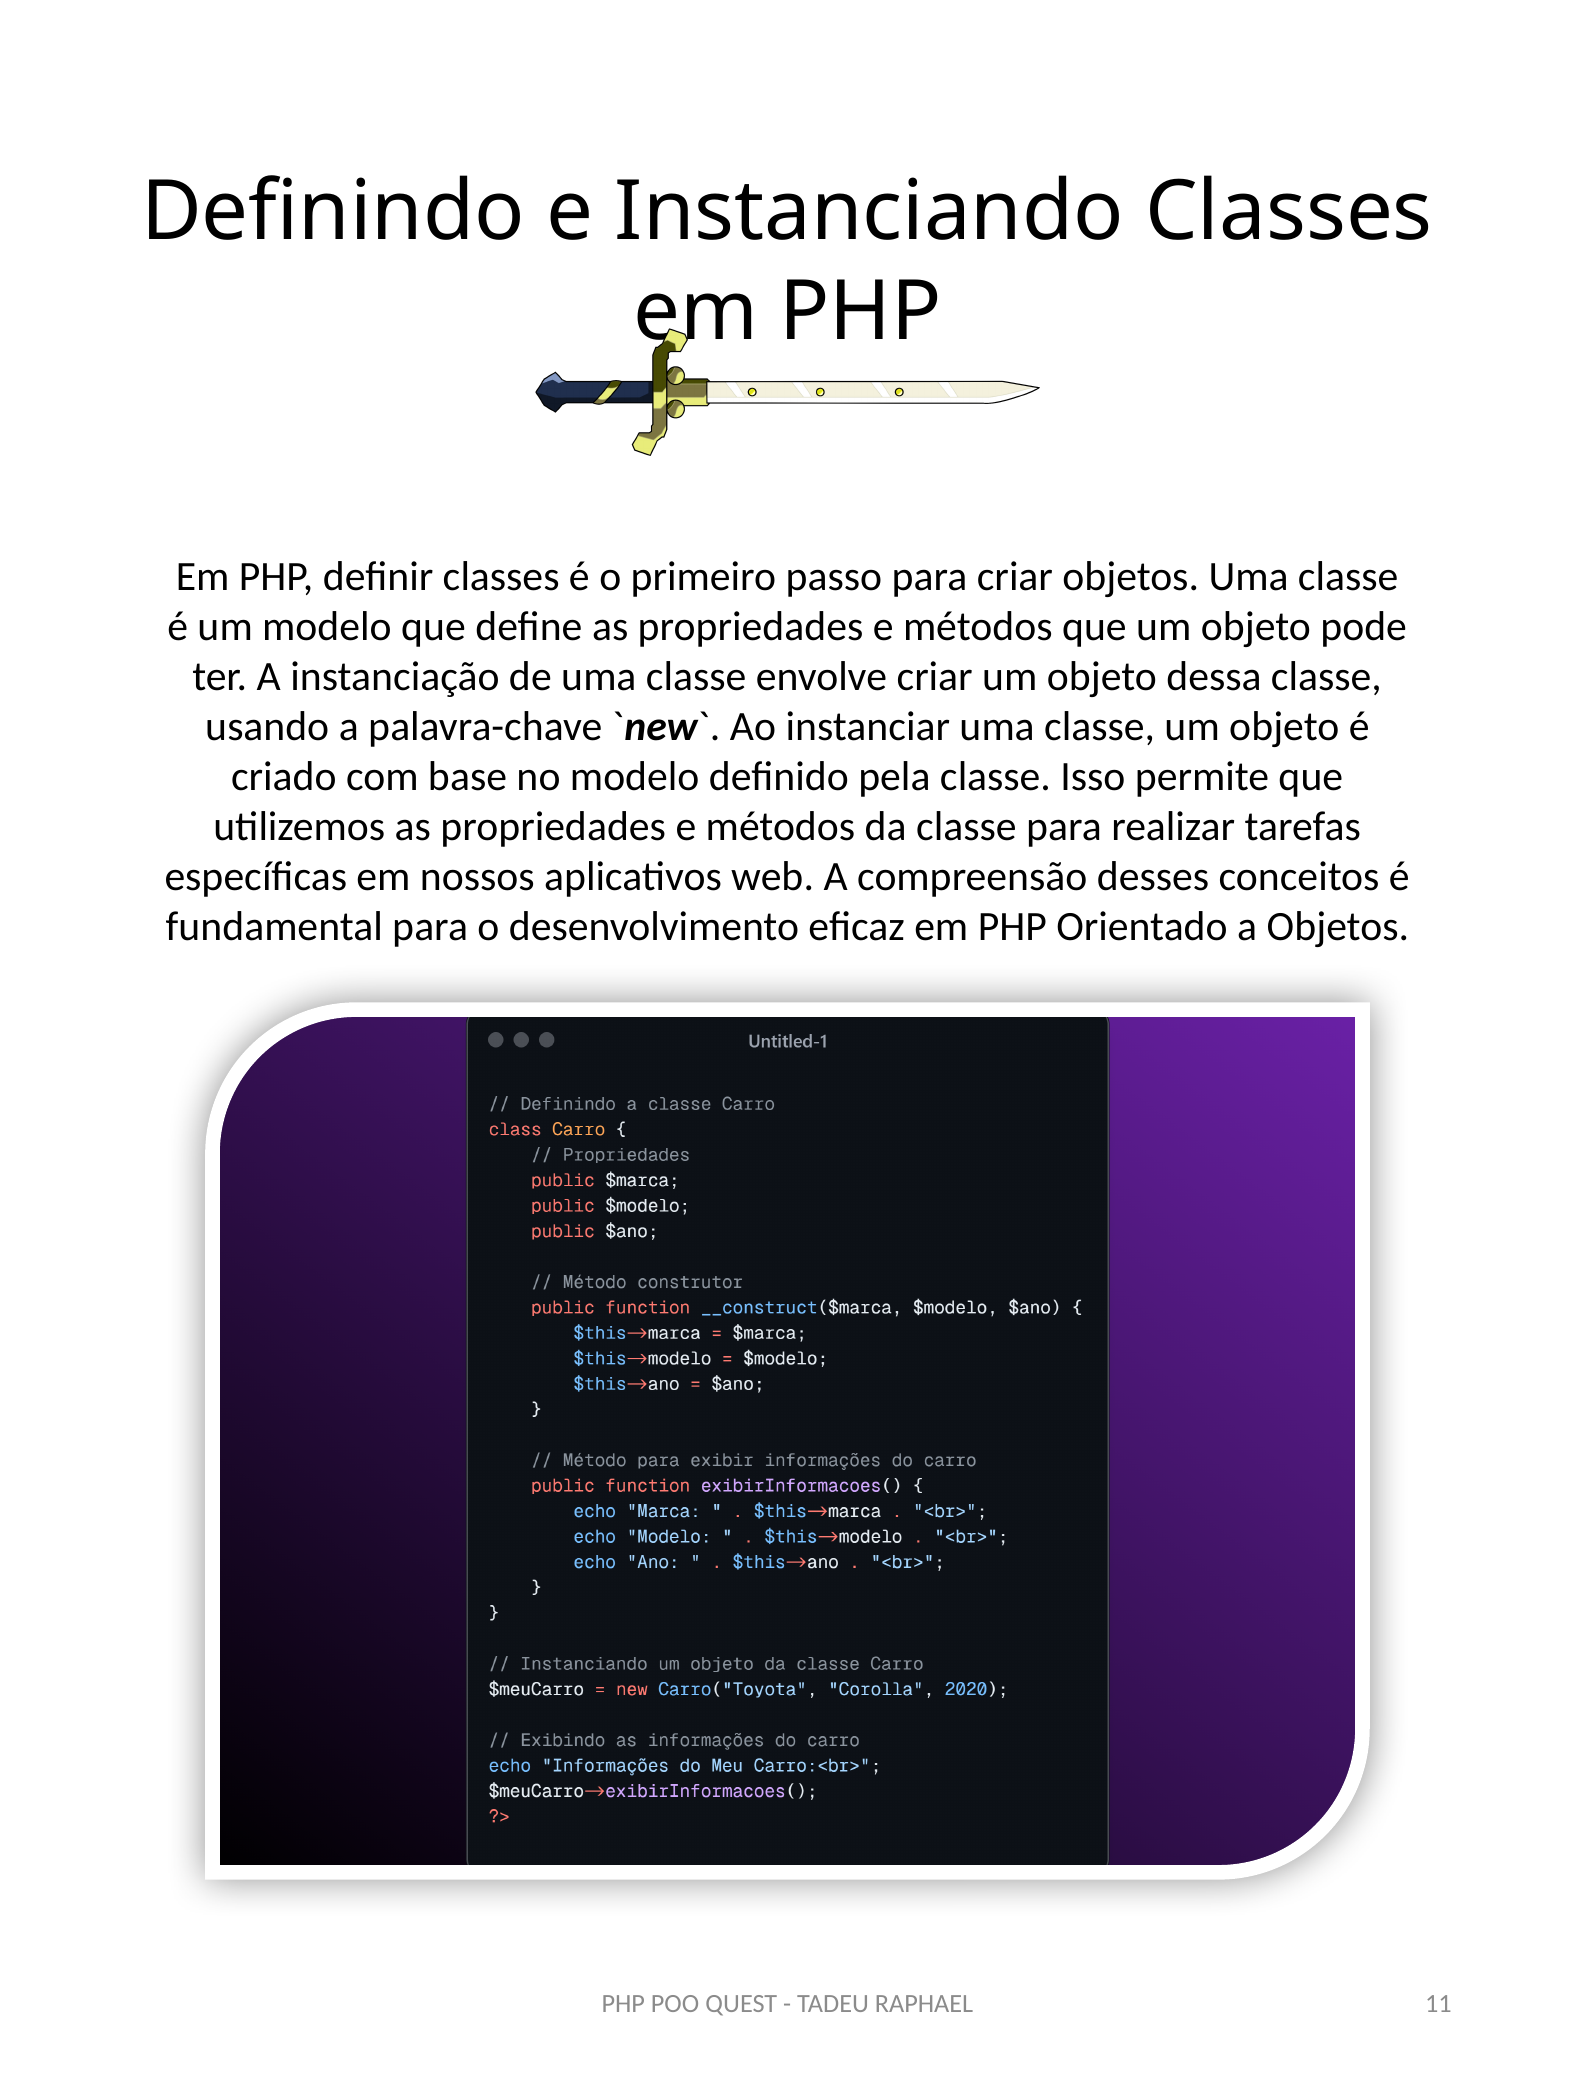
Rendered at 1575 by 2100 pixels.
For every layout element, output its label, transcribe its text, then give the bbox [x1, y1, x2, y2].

footer PHP POO QUEST - TADEU RAPHAEL [521, 1946, 1054, 2059]
text_box Definindo e Instanciando Classes em PHP [851, 149, 1521, 364]
slide_number 11 [1112, 1946, 1467, 2059]
text_box Em PHP, definir classes é o primeiro passo para criar objetos. Uma classe é um modelo que define as propriedades e métodos que um objeto pode ter. A instanciação de uma classe envolve criar um objeto dessa classe, usando a palavra-chave `new`. Ao instanciar uma classe, um objeto é criado com base no modelo definido pela classe. Isso permite que utilizemos as propriedades e métodos da classe para realizar tarefas específicas em nossos aplicativos web. A compreensão desses conceitos é fundamental para o desenvolvimento eficaz em PHP Orientado a Objetos. [146, 541, 1429, 957]
text_box Definindo e Instanciando Classes em PHP [54, 149, 723, 364]
picture [536, 139, 1039, 644]
picture [212, 1009, 1363, 1873]
